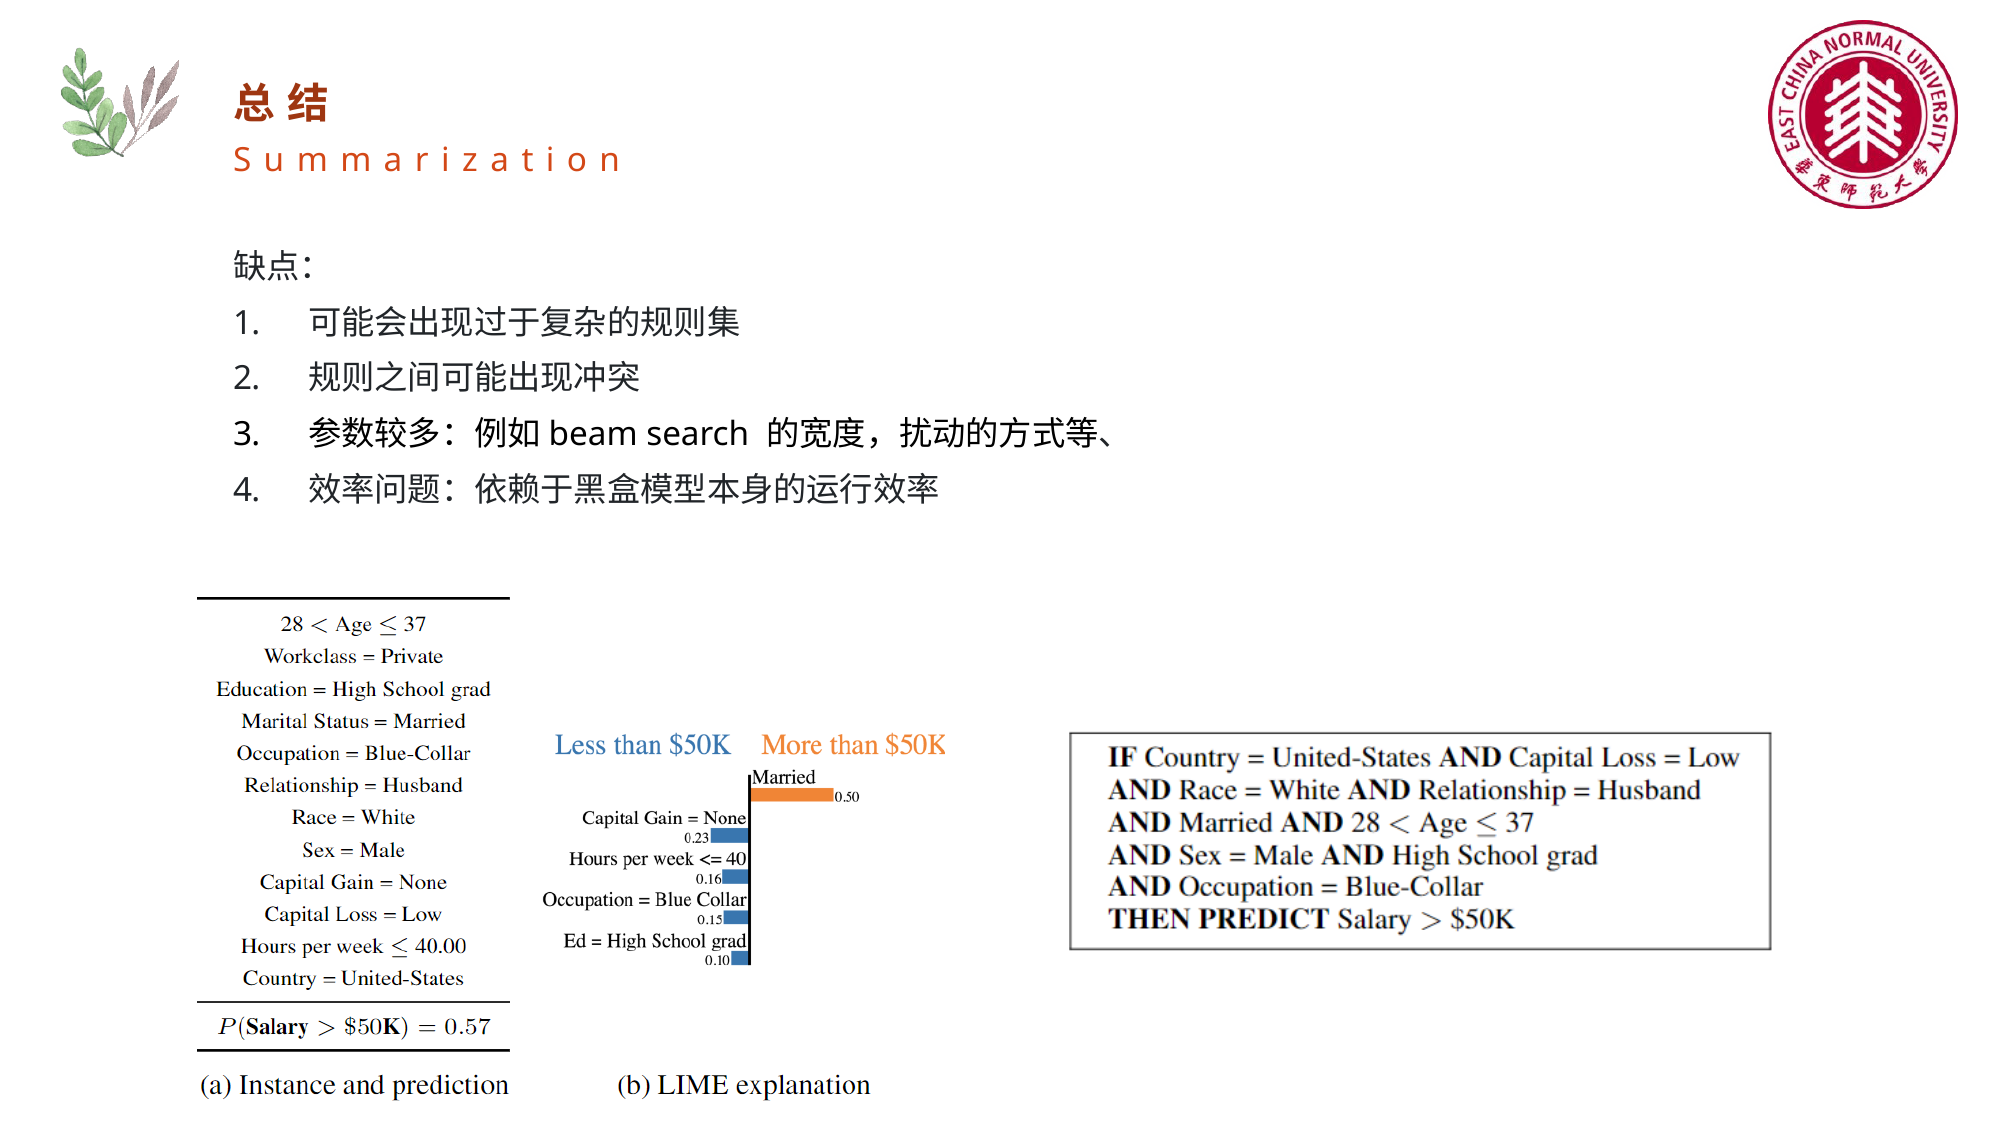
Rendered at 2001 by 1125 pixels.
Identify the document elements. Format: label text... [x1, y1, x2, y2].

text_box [218, 49, 1150, 181]
picture [1768, 20, 1958, 209]
picture [1049, 695, 1822, 964]
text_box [61, 46, 179, 160]
text_box 缺点： 可能会出现过于复杂的规则集 规则之间可能出现冲突 参数较多：例如beam search 的宽度，扰动的方式等、 效率问题：依赖于黑盒模型本身的运行效率 [218, 221, 1863, 572]
picture [178, 562, 945, 1112]
